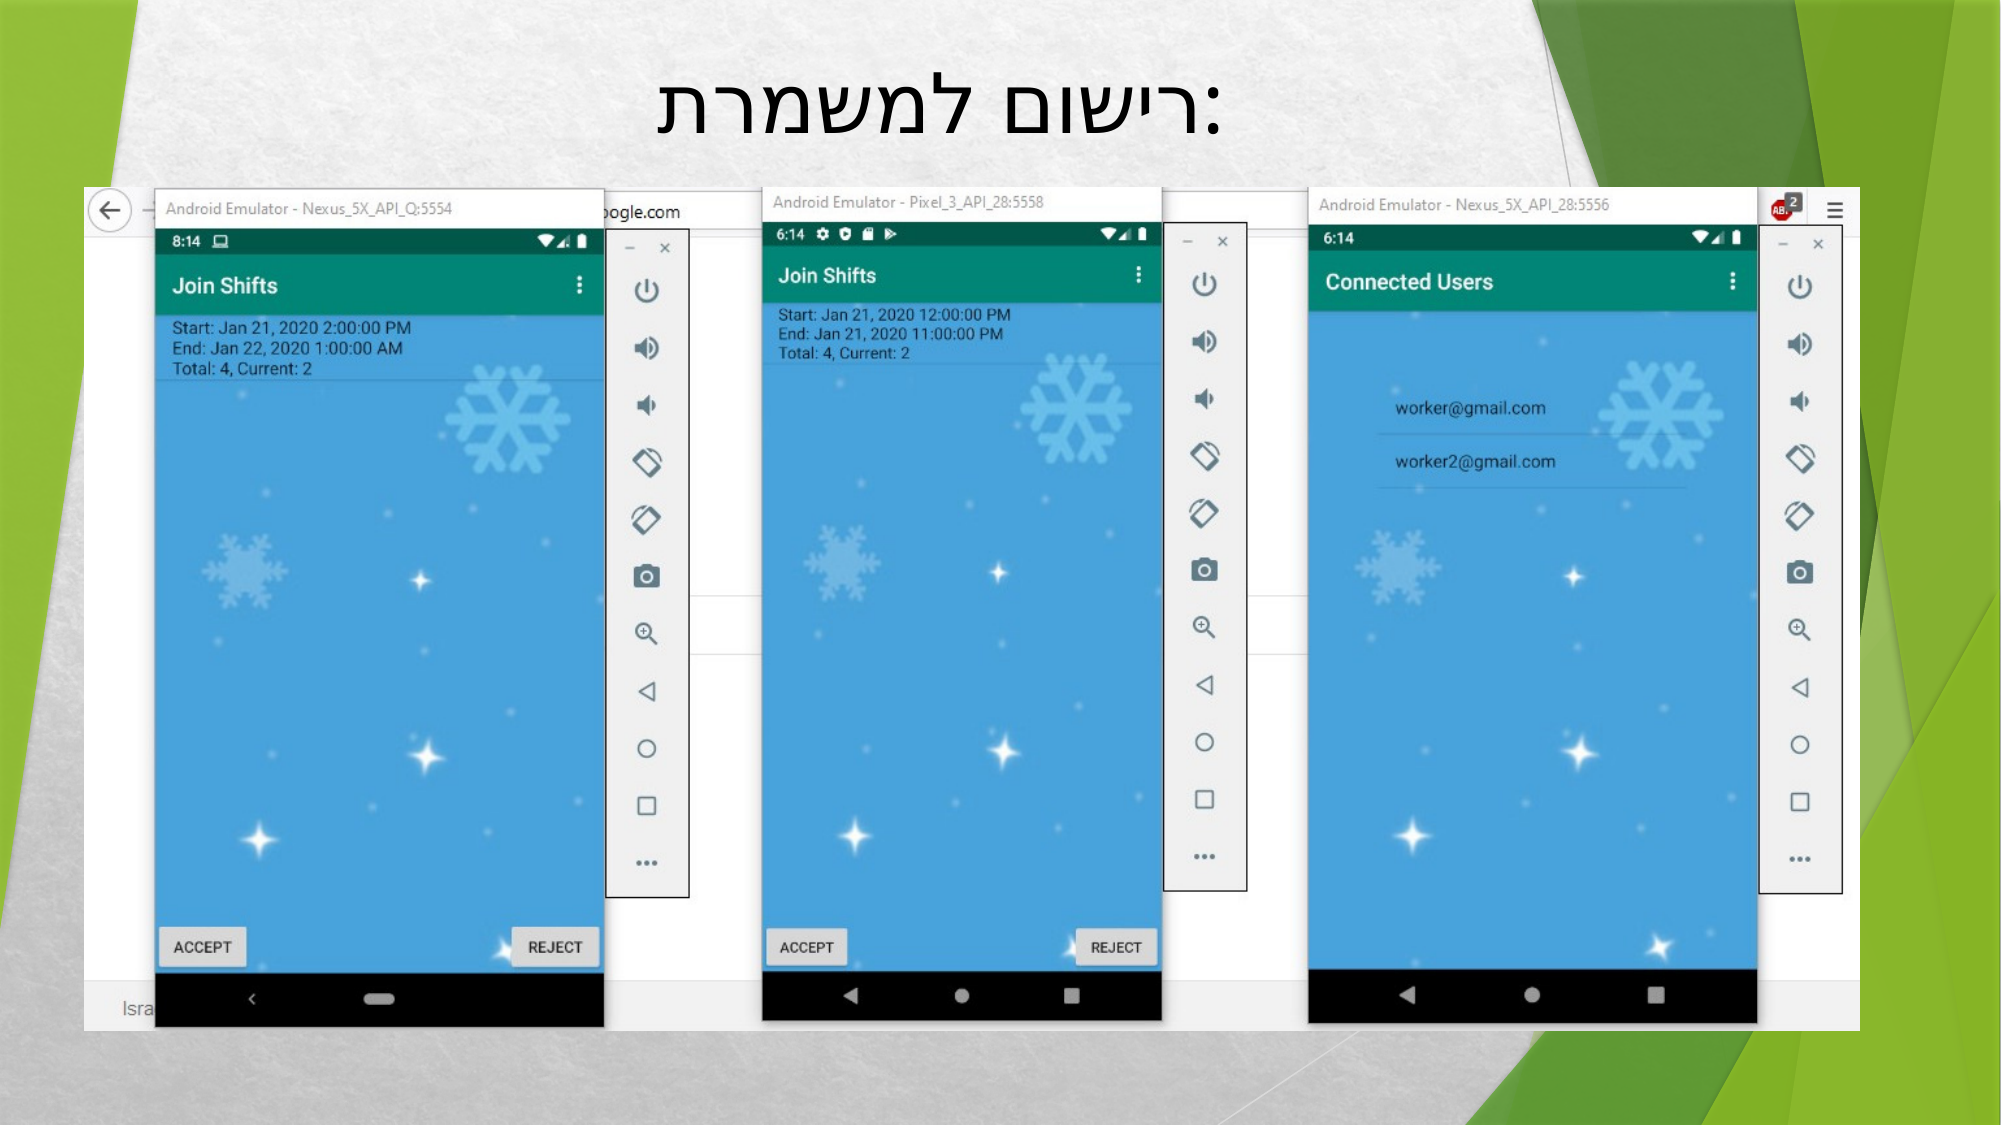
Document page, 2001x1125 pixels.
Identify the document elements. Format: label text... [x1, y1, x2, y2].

text_box רישום למשמרת: [440, 43, 1443, 184]
picture [83, 186, 1861, 1032]
